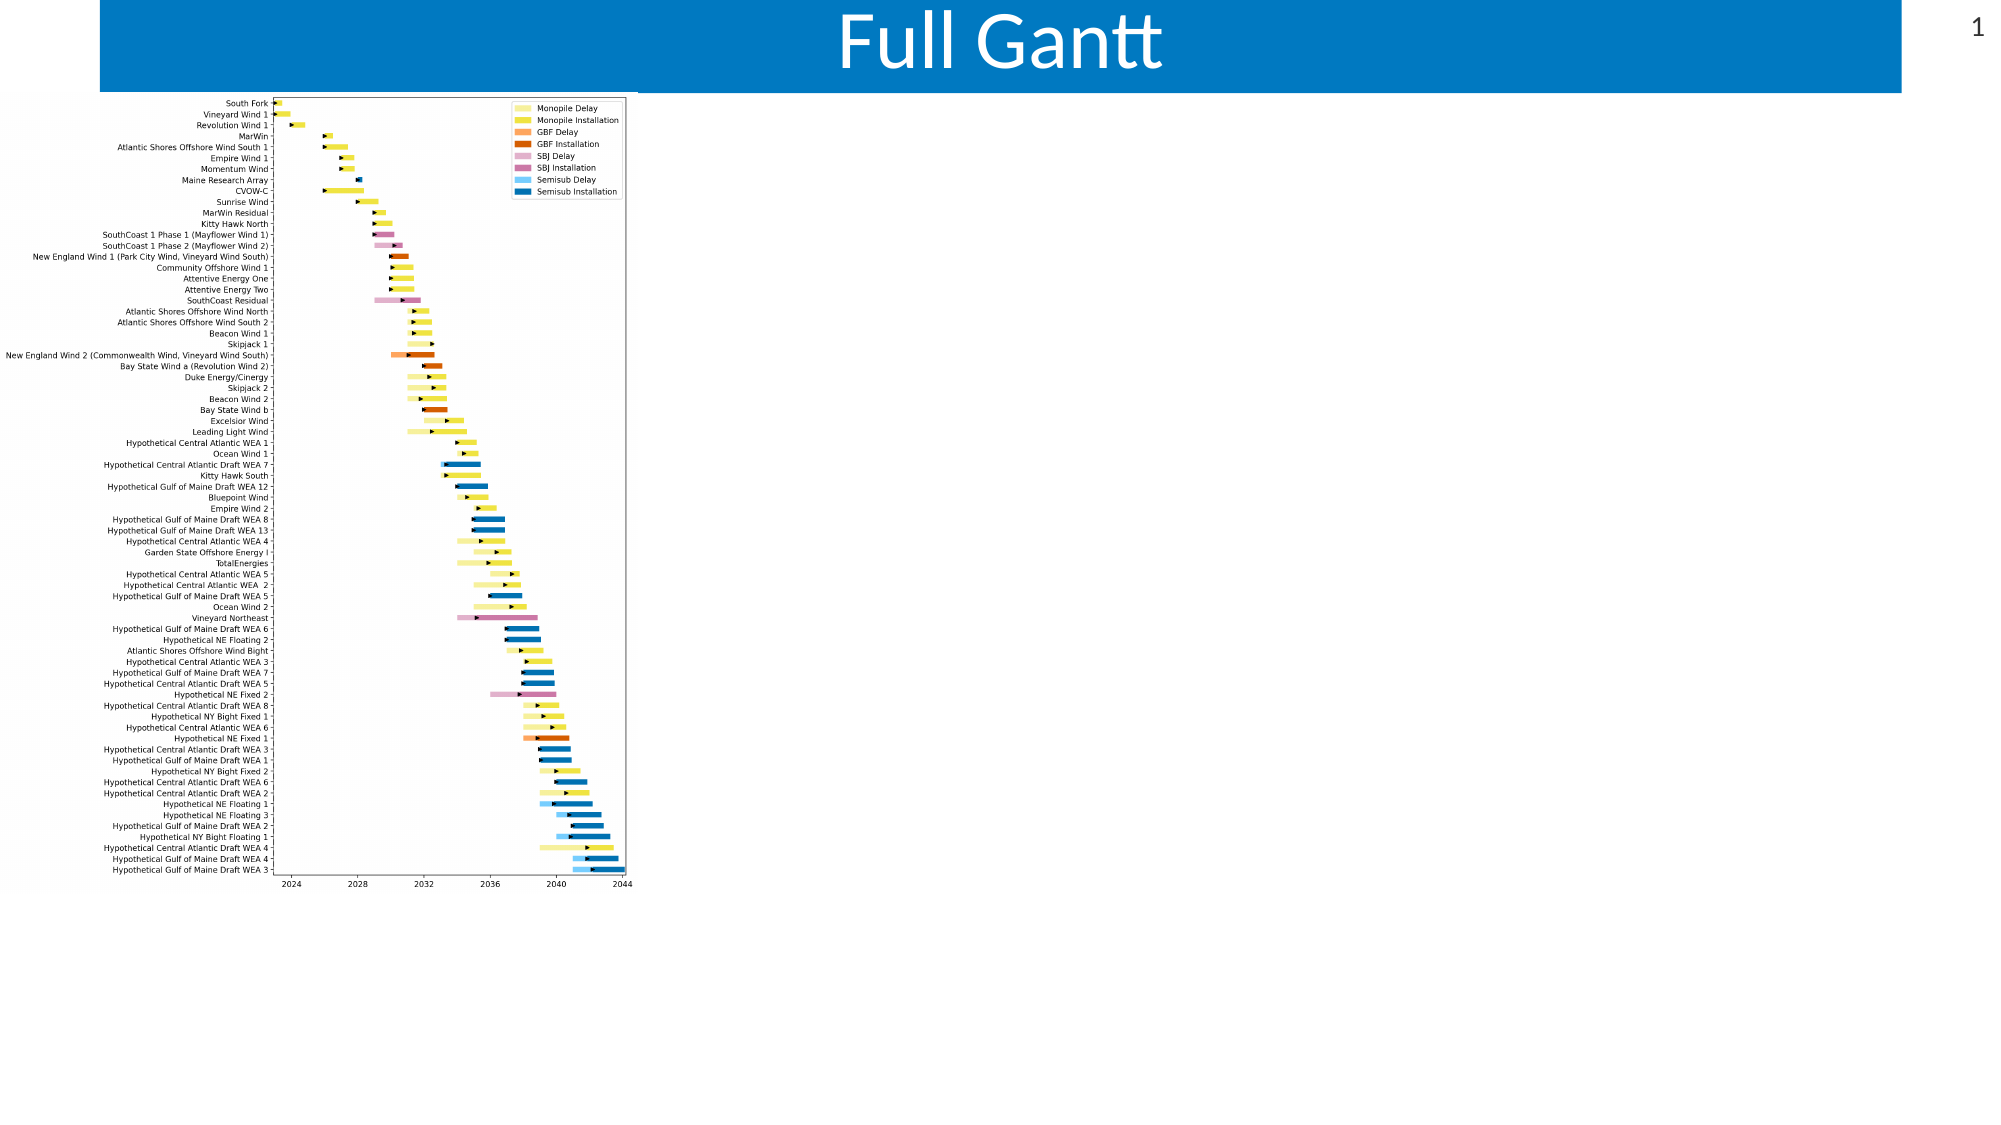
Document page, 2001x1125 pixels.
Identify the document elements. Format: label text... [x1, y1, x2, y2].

picture [0, 92, 638, 894]
title Full Gantt [99, 0, 1902, 94]
